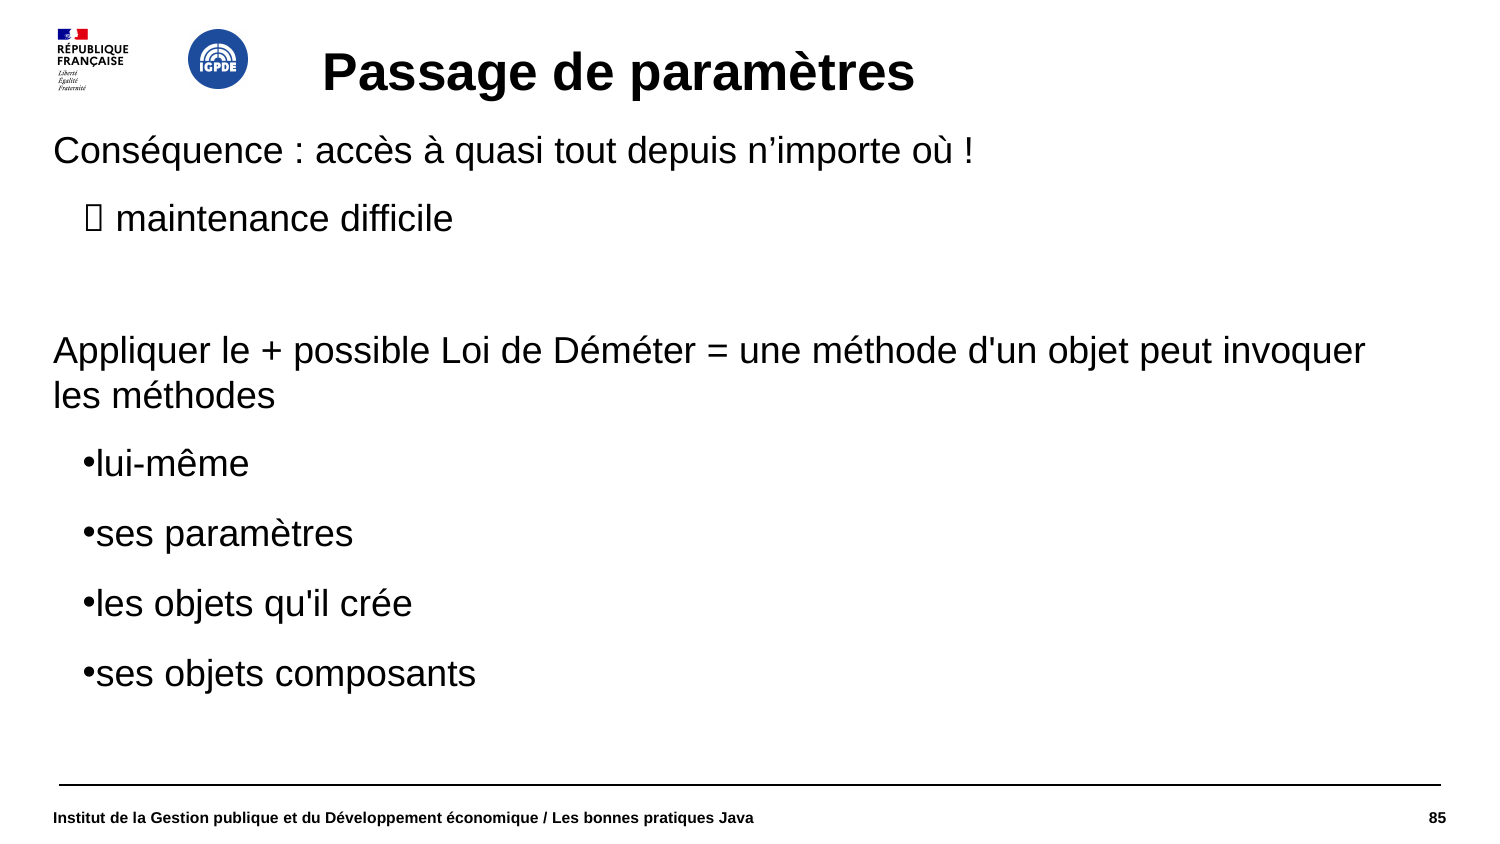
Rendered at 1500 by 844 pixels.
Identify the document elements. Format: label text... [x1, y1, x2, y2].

picture [188, 29, 248, 89]
slide_number 85 [1224, 787, 1447, 844]
picture [47, 18, 139, 101]
footer Institut de la Gestion publique et du Développement économique / Les bonnes pratiques Java [53, 787, 780, 844]
list Conséquence : accès à quasi tout depuis n’importe où !  maintenance difficile Appliquer le + possible Loi de Déméter = une méthode d'un objet peut invoquer les méthodes lui-même ses paramètres les objets qu'il crée ses objets composants [53, 126, 1424, 765]
title Passage de paramètres [322, 44, 1282, 116]
